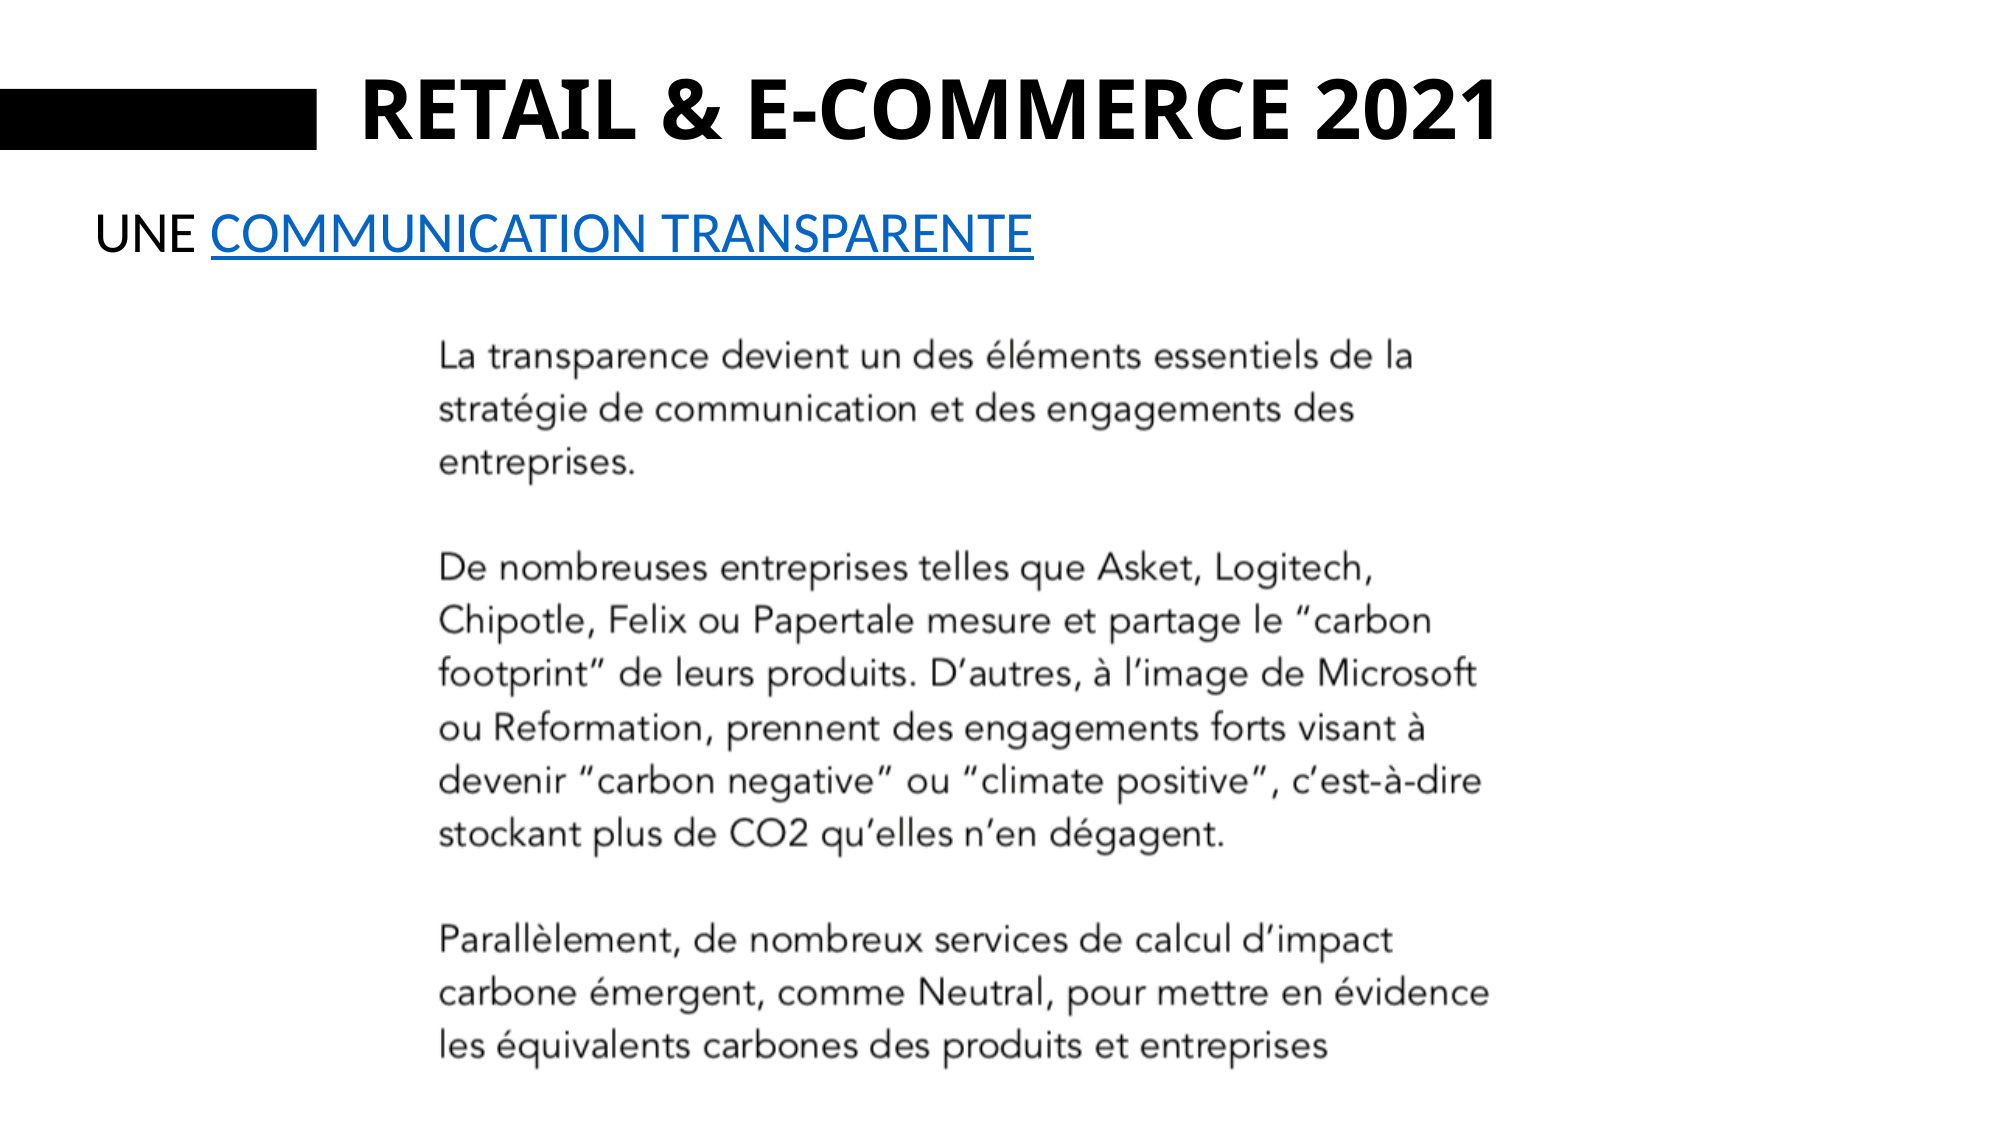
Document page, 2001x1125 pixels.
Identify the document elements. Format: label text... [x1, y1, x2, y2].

picture [426, 282, 1535, 1093]
title RETAIL & E-COMMERCE 2021 [321, 4, 2000, 186]
text_box [0, 88, 318, 151]
text_box UNE COMMUNICATION TRANSPARENTE [79, 186, 2000, 317]
